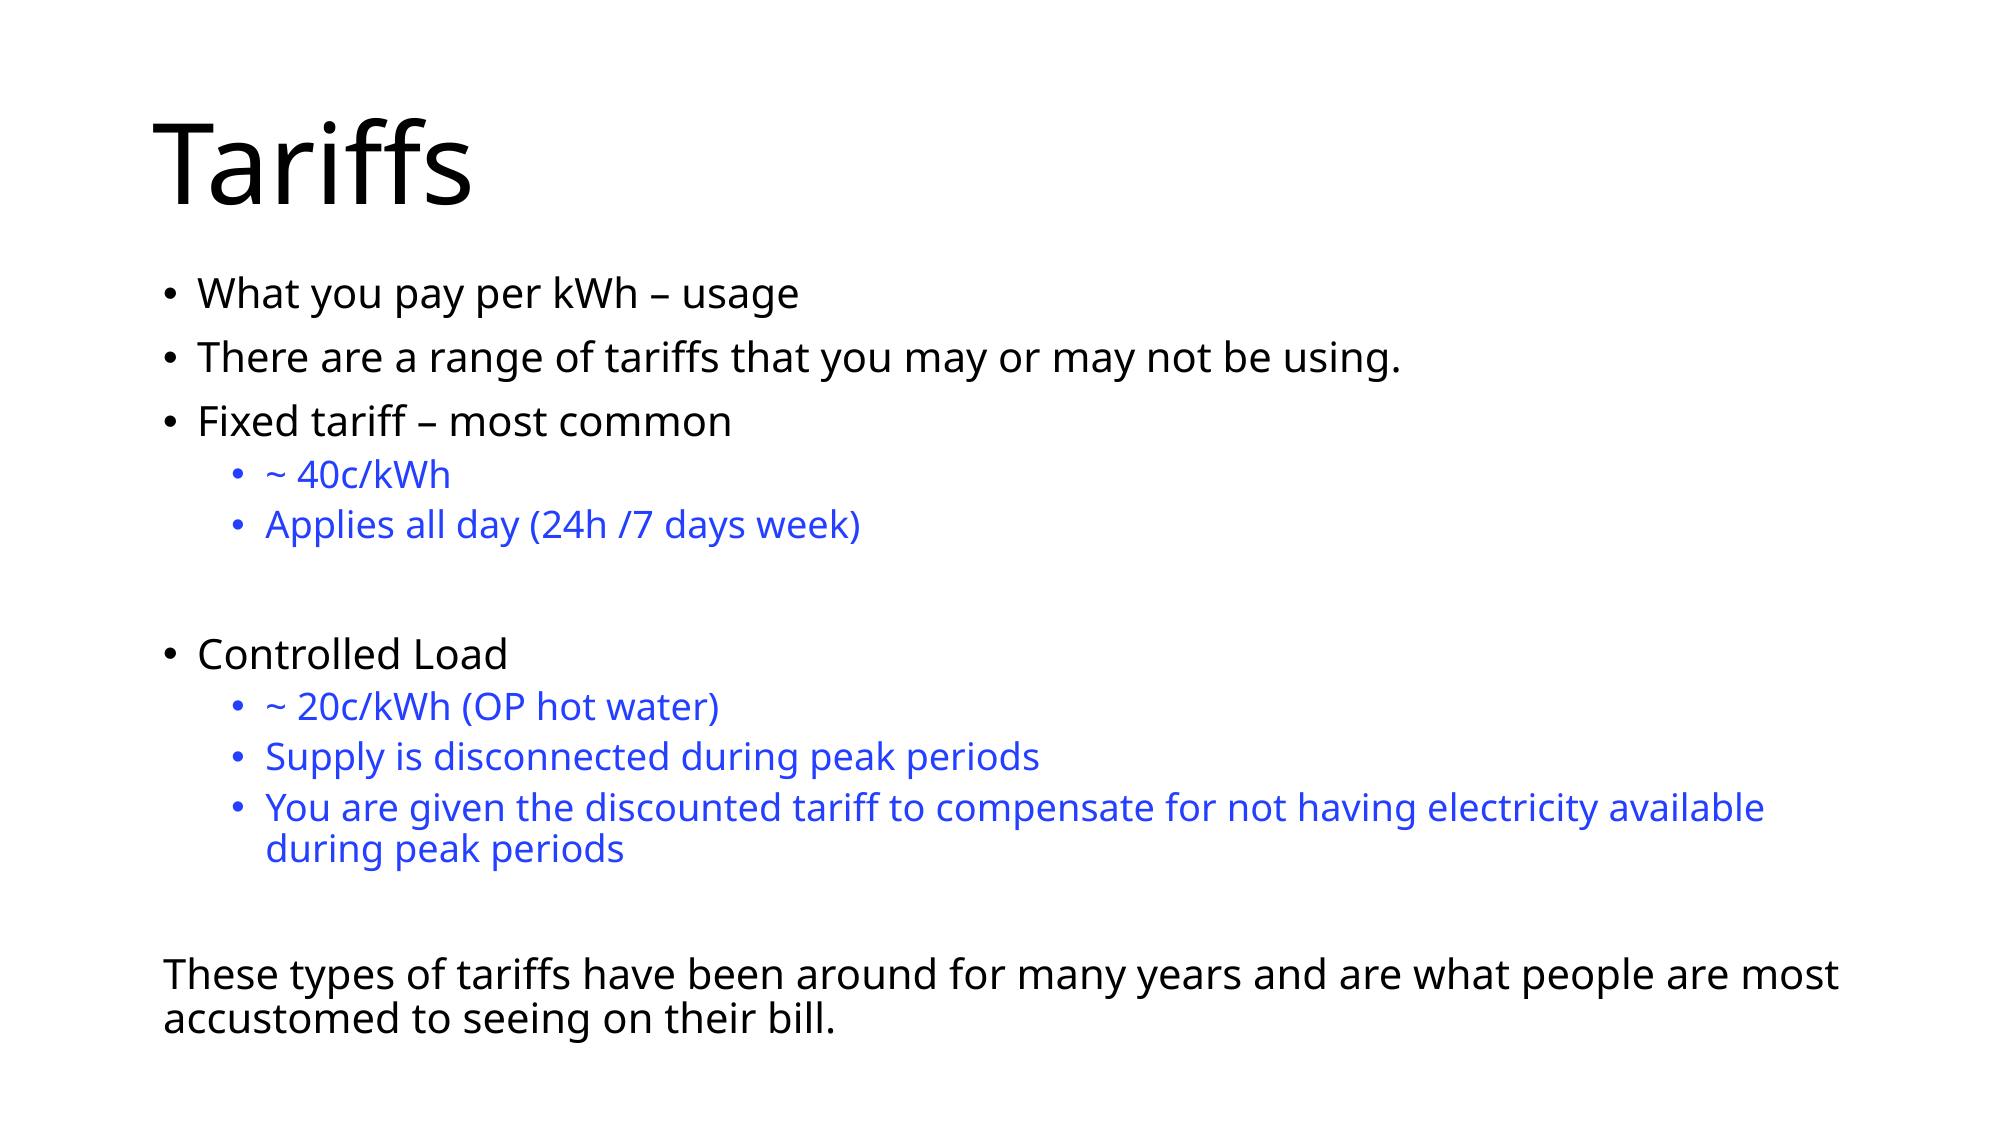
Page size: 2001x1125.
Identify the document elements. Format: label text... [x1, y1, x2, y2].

list What you pay per kWh – usage There are a range of tariffs that you may or may not be using. Fixed tariff – most common ~ 40c/kWh Applies all day (24h /7 days week) Controlled Load ~ 20c/kWh (OP hot water) Supply is disconnected during peak periods You are given the discounted tariff to compensate for not having electricity available during peak periods These types of tariffs have been around for many years and are what people are most accustomed to seeing on their bill. [148, 265, 1873, 1100]
title Tariffs [137, 59, 1863, 278]
